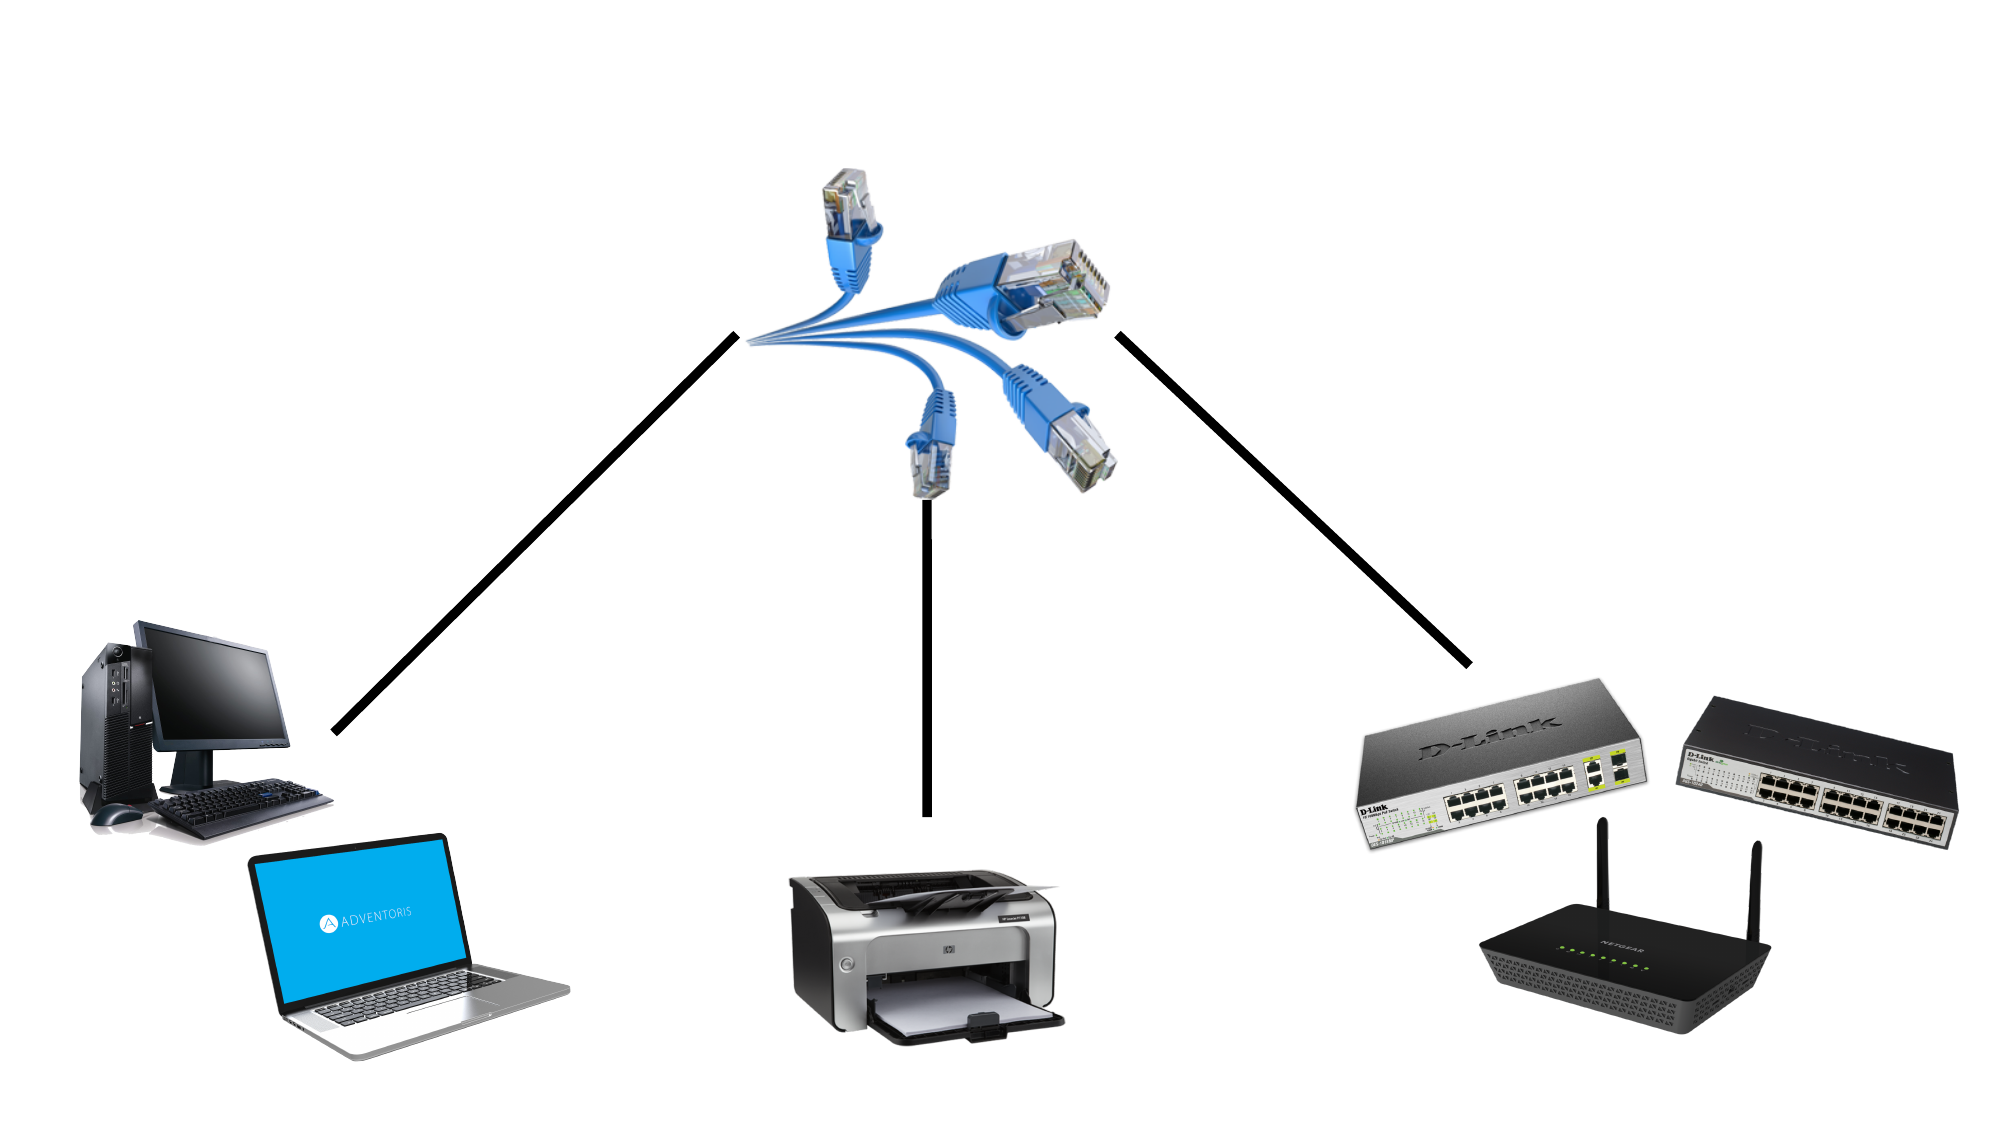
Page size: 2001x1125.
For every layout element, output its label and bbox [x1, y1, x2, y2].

picture [1286, 621, 2000, 1035]
list [79, 620, 334, 846]
picture [785, 816, 1069, 1100]
picture [235, 818, 581, 1074]
text_box [1117, 334, 1470, 666]
text_box [333, 334, 737, 733]
picture [736, 168, 1118, 500]
